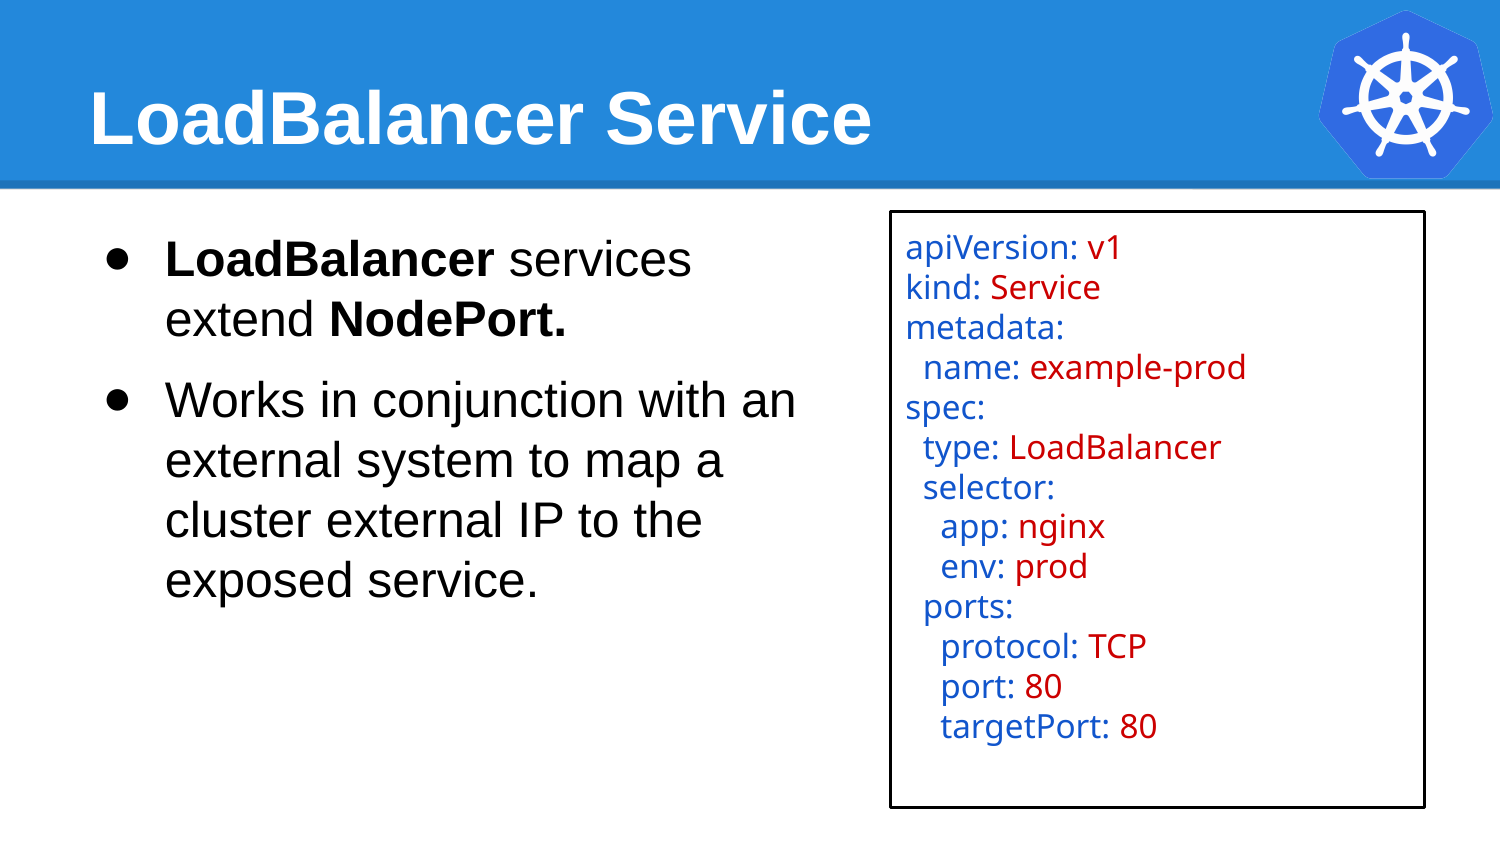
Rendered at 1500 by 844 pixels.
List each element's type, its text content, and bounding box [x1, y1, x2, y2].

text_box LoadBalancer services extend NodePort. Works in conjunction with an external system to map a cluster external IP to the exposed service. [74, 211, 834, 808]
text_box apiVersion: v1 kind: Service metadata: name: example-prod spec: type: LoadBalancer selector: app: nginx env: prod ports: protocol: TCP port: 80 targetPort: 80 [890, 211, 1425, 808]
text_box LoadBalancer Service [75, 33, 1425, 175]
picture [1318, 7, 1494, 182]
